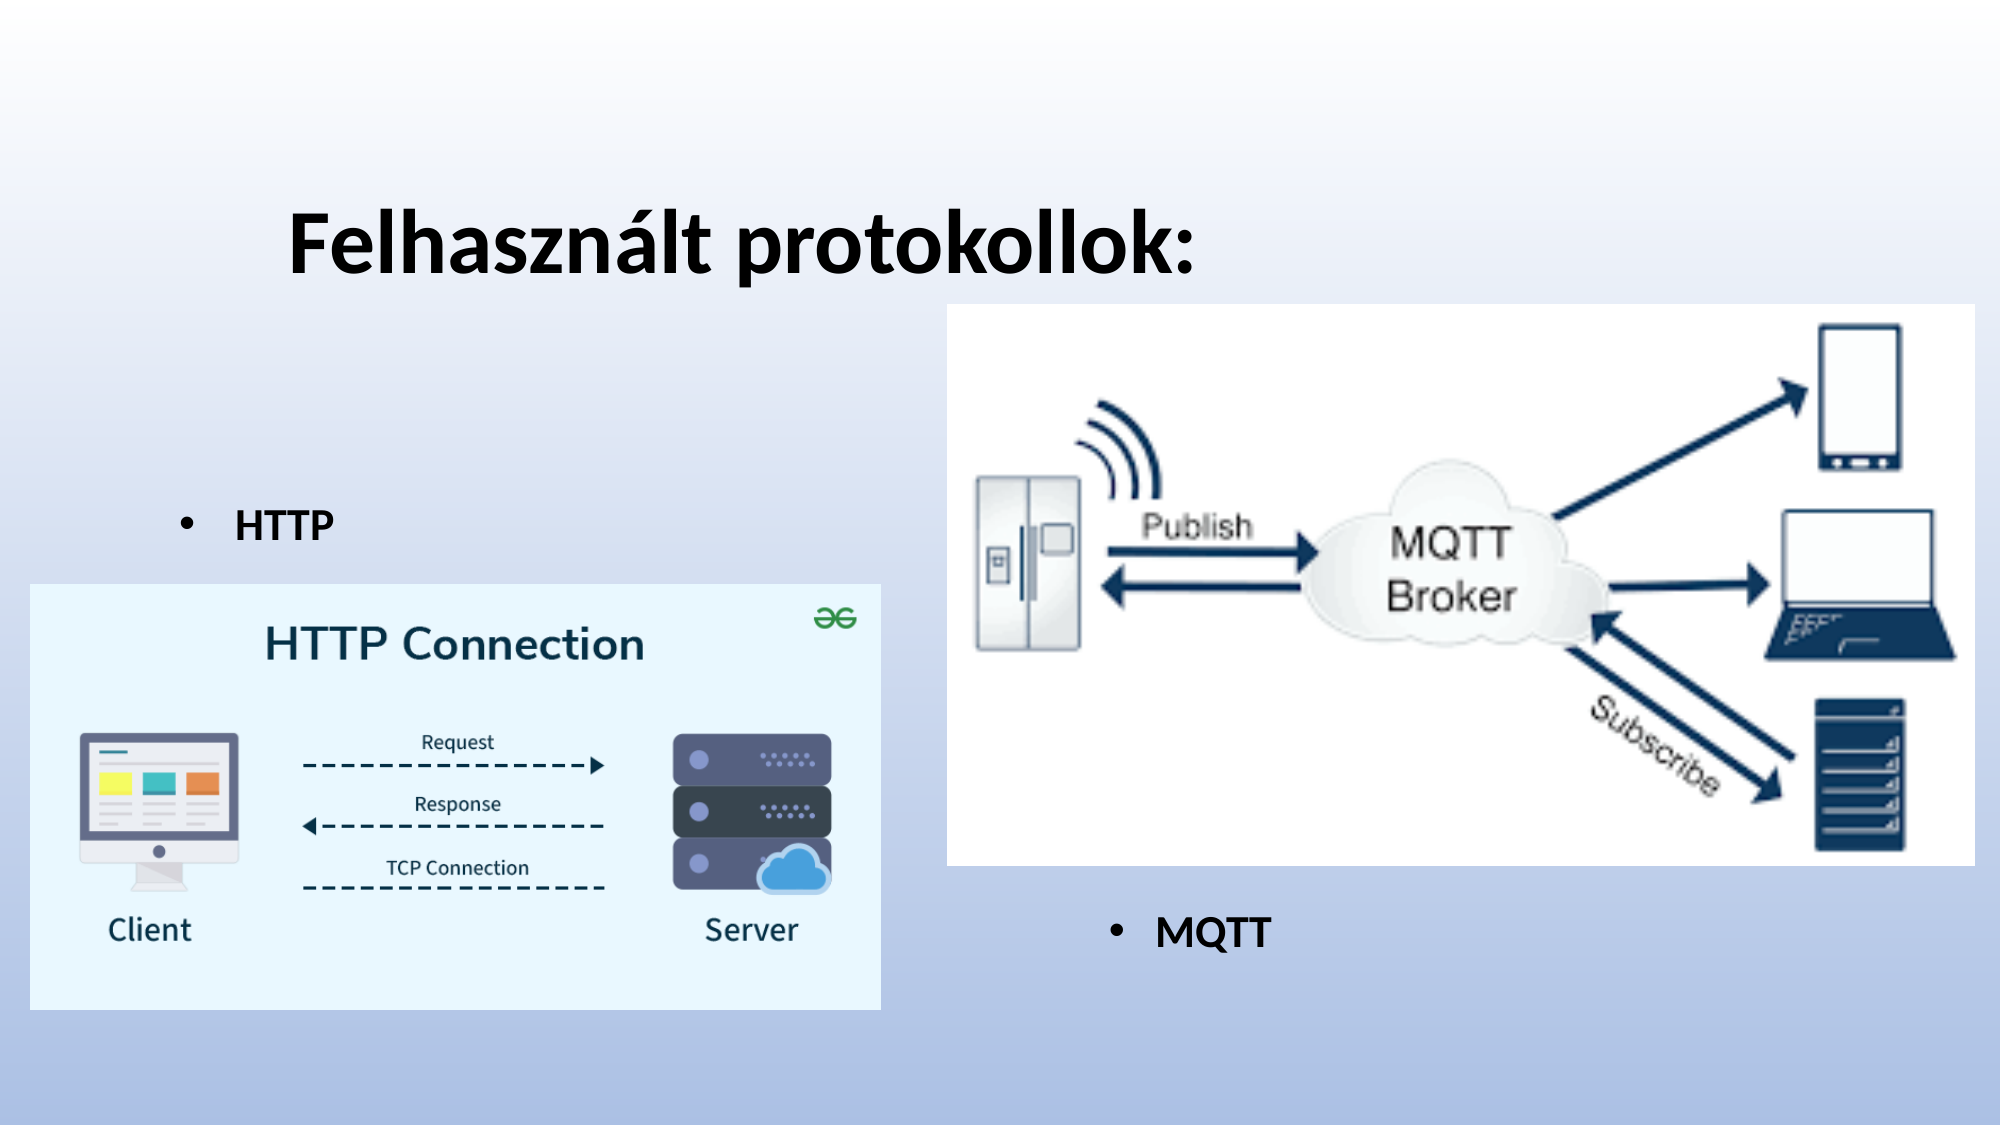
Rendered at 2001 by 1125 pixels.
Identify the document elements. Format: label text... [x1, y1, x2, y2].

picture [30, 584, 881, 1010]
text_box MQTT [1093, 894, 1713, 965]
text_box Felhasznált protokollok: [273, 174, 1420, 300]
text_box HTTP [164, 487, 609, 558]
picture [947, 304, 1975, 866]
